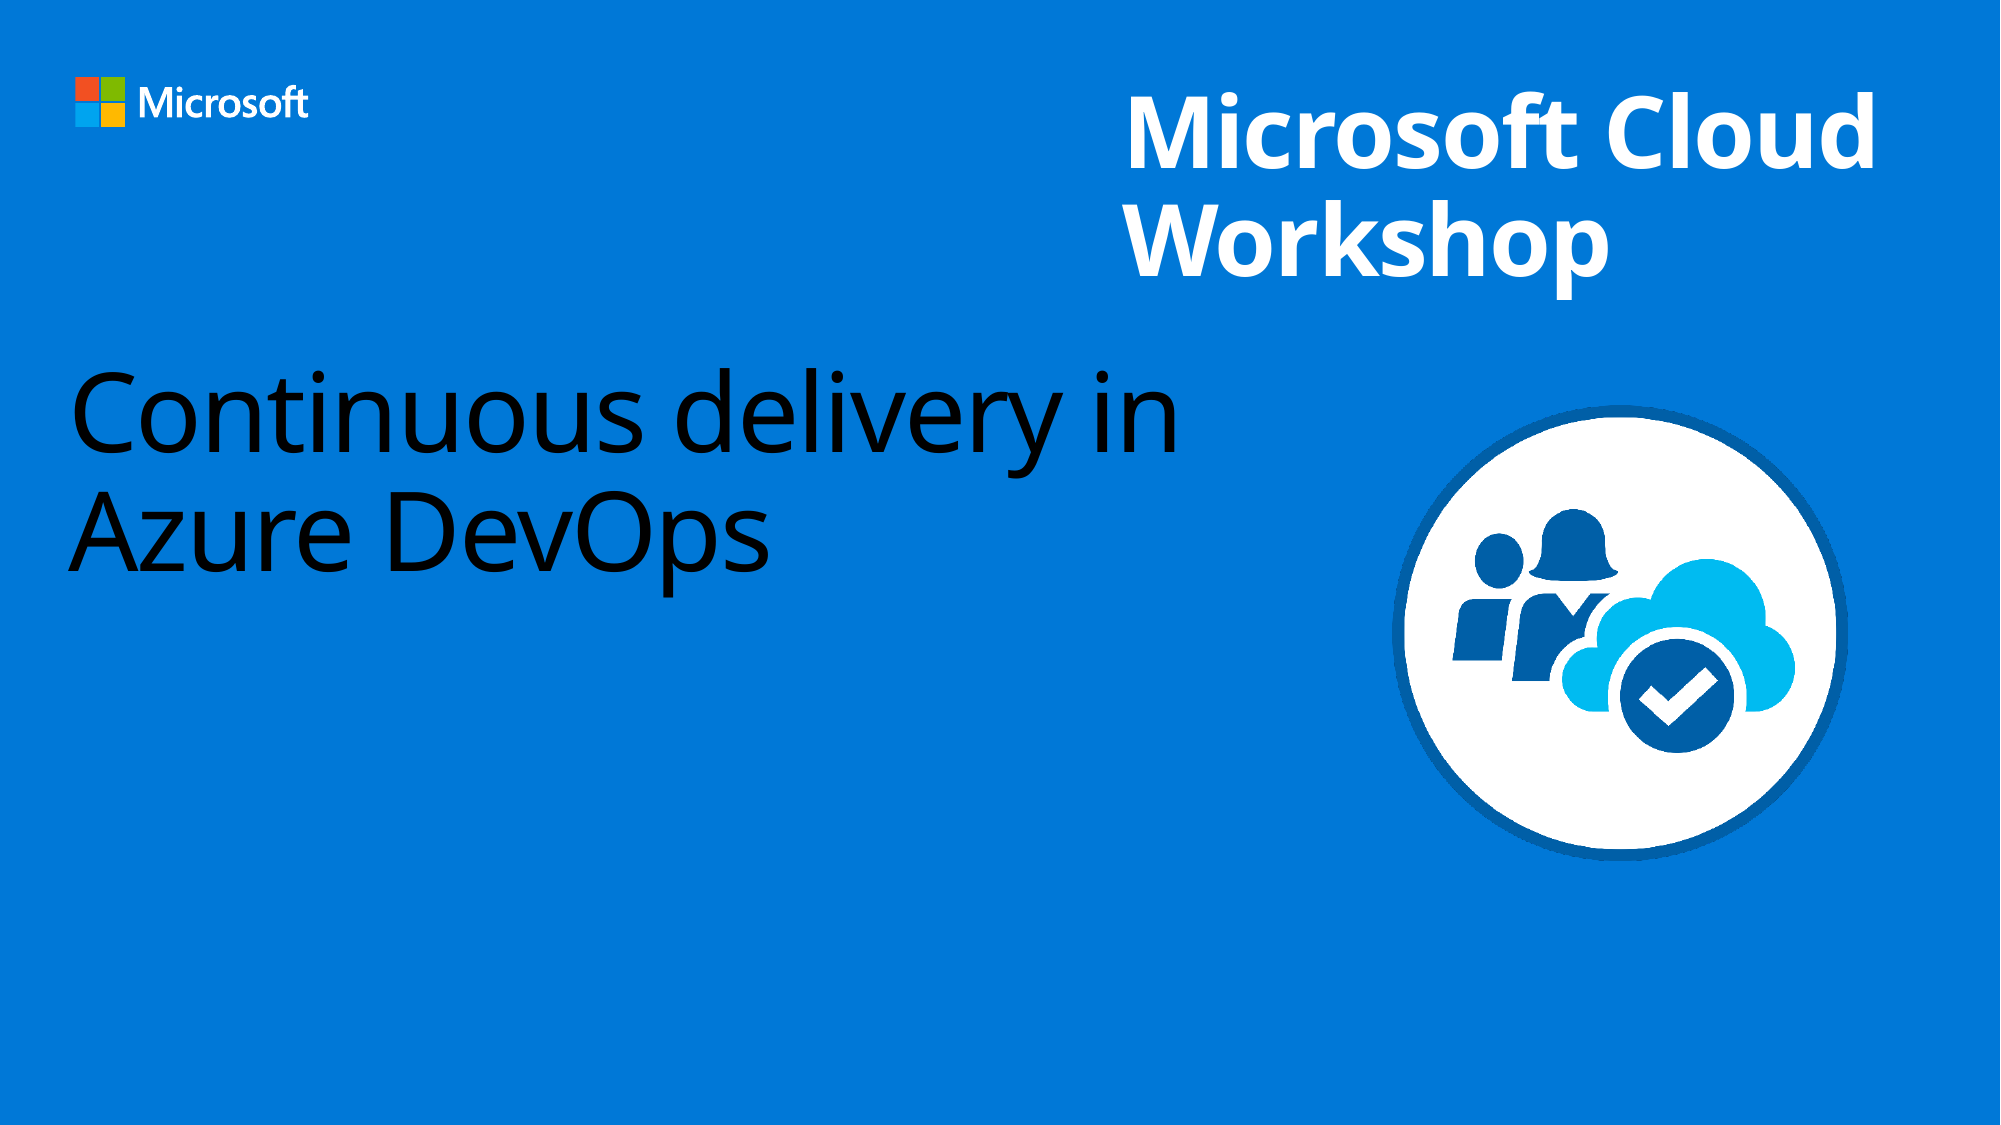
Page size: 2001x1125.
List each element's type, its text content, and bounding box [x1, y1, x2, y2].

title Continuous delivery in Azure DevOps [44, 341, 1221, 490]
picture [1392, 405, 1848, 861]
